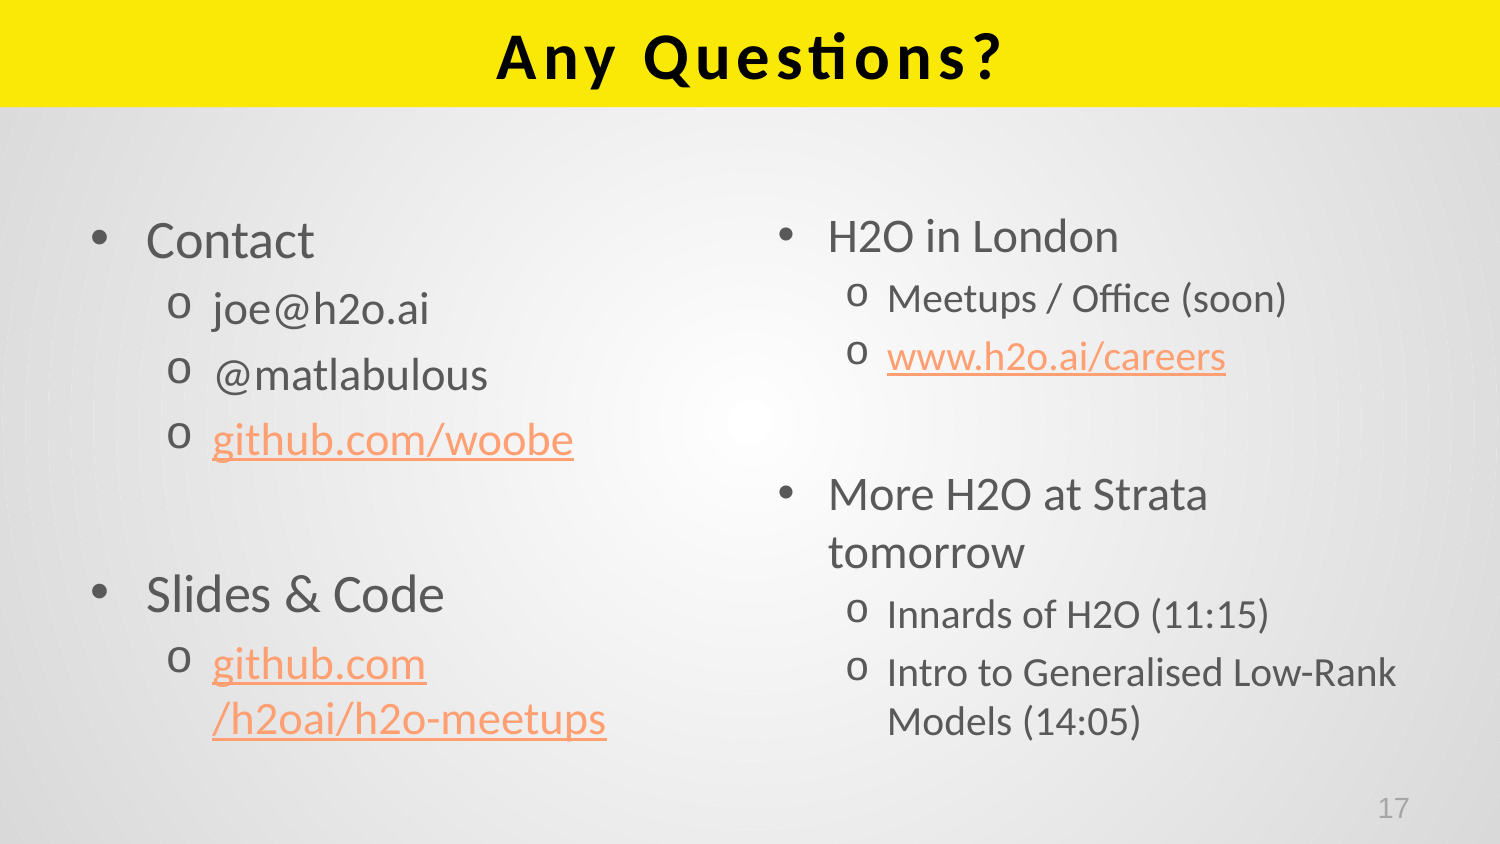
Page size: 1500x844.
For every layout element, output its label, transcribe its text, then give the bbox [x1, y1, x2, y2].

list H2O in London Meetups / Office (soon) www.h2o.ai/careers More H2O at Strata tomorrow Innards of H2O (11:15) Intro to Generalised Low-Rank Models (14:05) [762, 196, 1425, 754]
list Contact joe@h2o.ai @matlabulous github.com/woobe Slides & Code github.com/h2oai/h2o-meetups [75, 196, 738, 754]
slide_number 17 [1074, 782, 1425, 827]
title Any Questions? [75, 0, 1425, 108]
